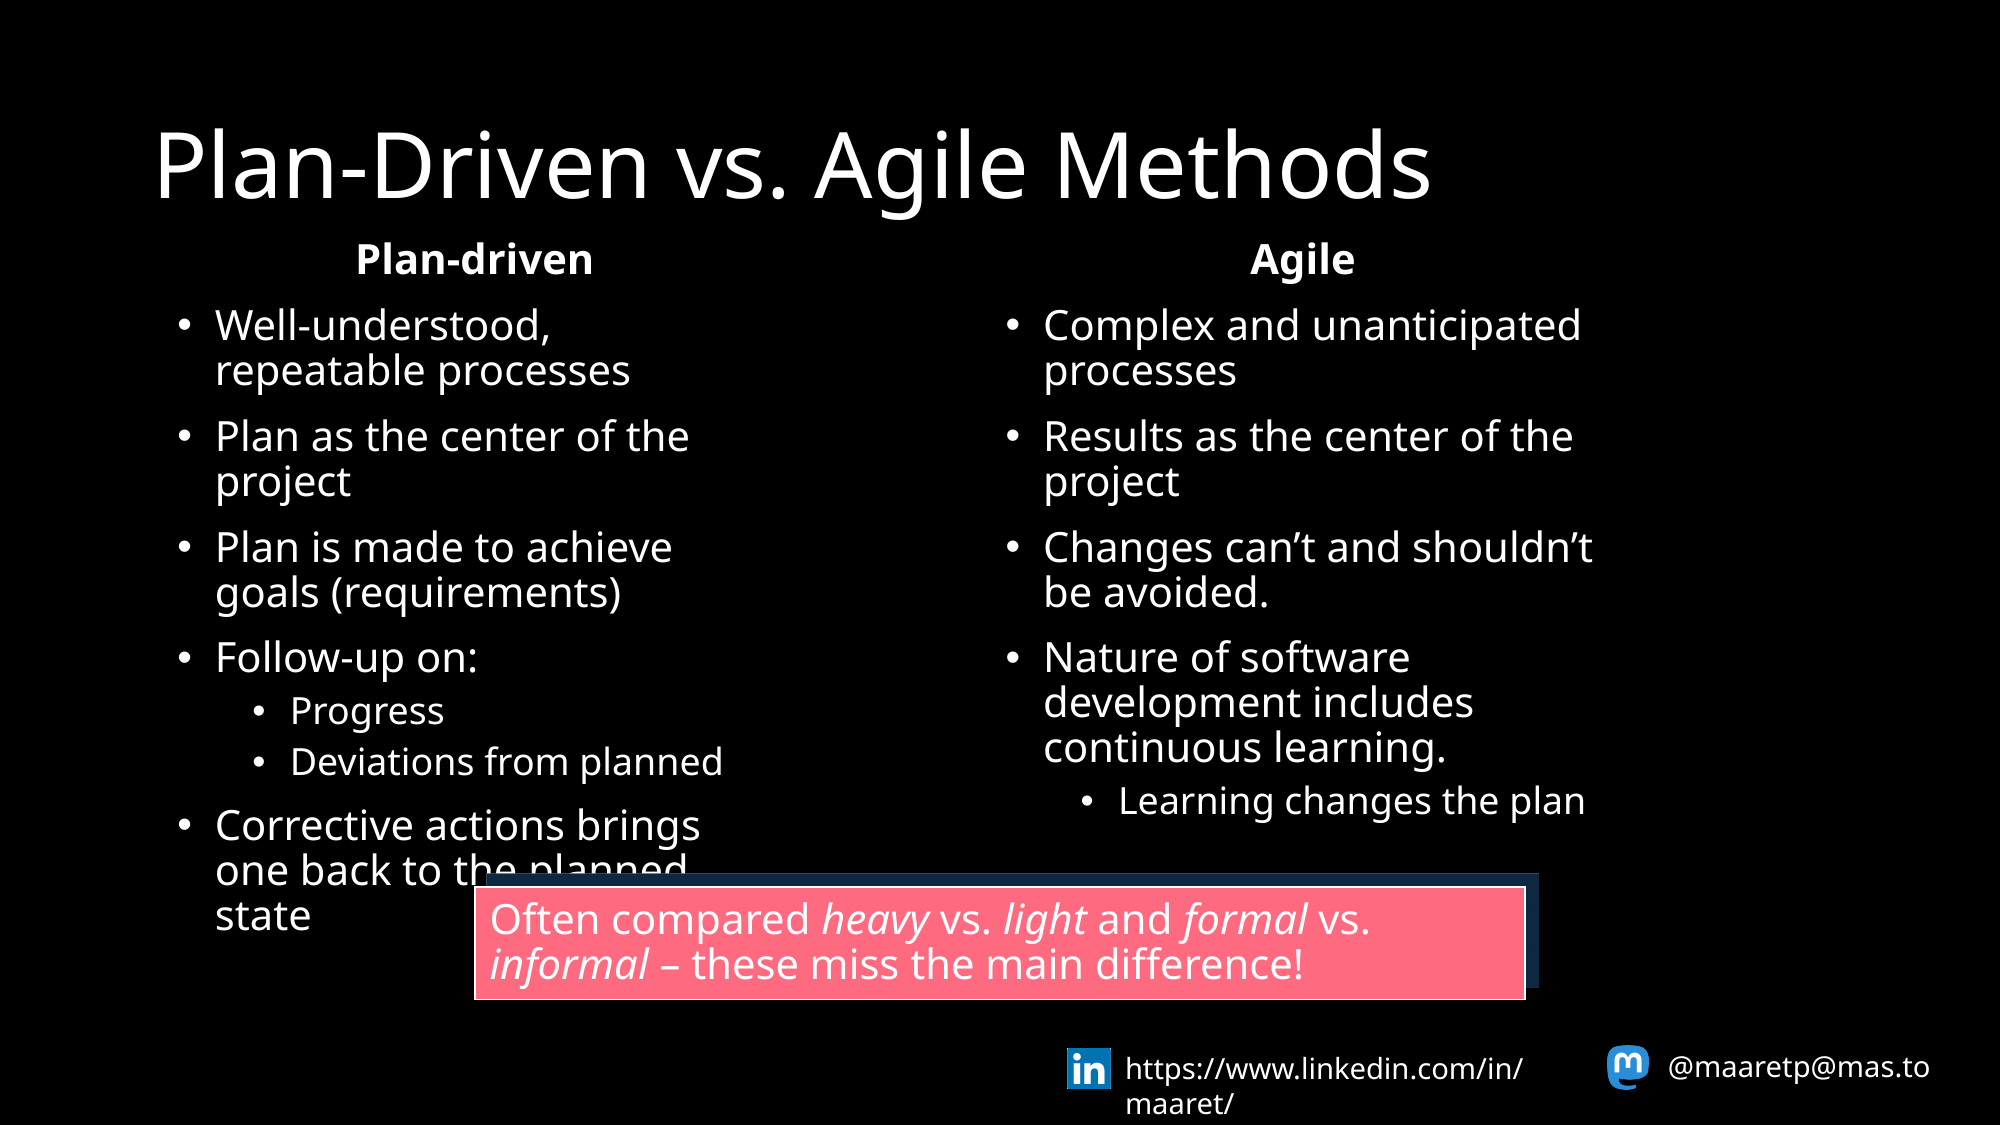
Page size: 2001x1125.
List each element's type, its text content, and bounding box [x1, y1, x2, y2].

text_box Often compared heavy vs. light and formal vs. informal – these miss the main difference! [474, 887, 1525, 1000]
title Plan-Driven vs. Agile Methods [137, 59, 1863, 278]
picture [1607, 1045, 1649, 1090]
list Agile Complex and unanticipated processes Results as the center of the project Changes can’t and shouldn’t be avoided. Nature of software development includes continuous learning. Learning changes the plan [990, 231, 1616, 1056]
picture [1067, 1056, 1111, 1089]
list Plan-driven Well-understood, repeatable processes Plan as the center of the project Plan is made to achieve goals (requirements) Follow-up on: Progress Deviations from planned Corrective actions brings one back to the planned state [162, 231, 788, 1056]
